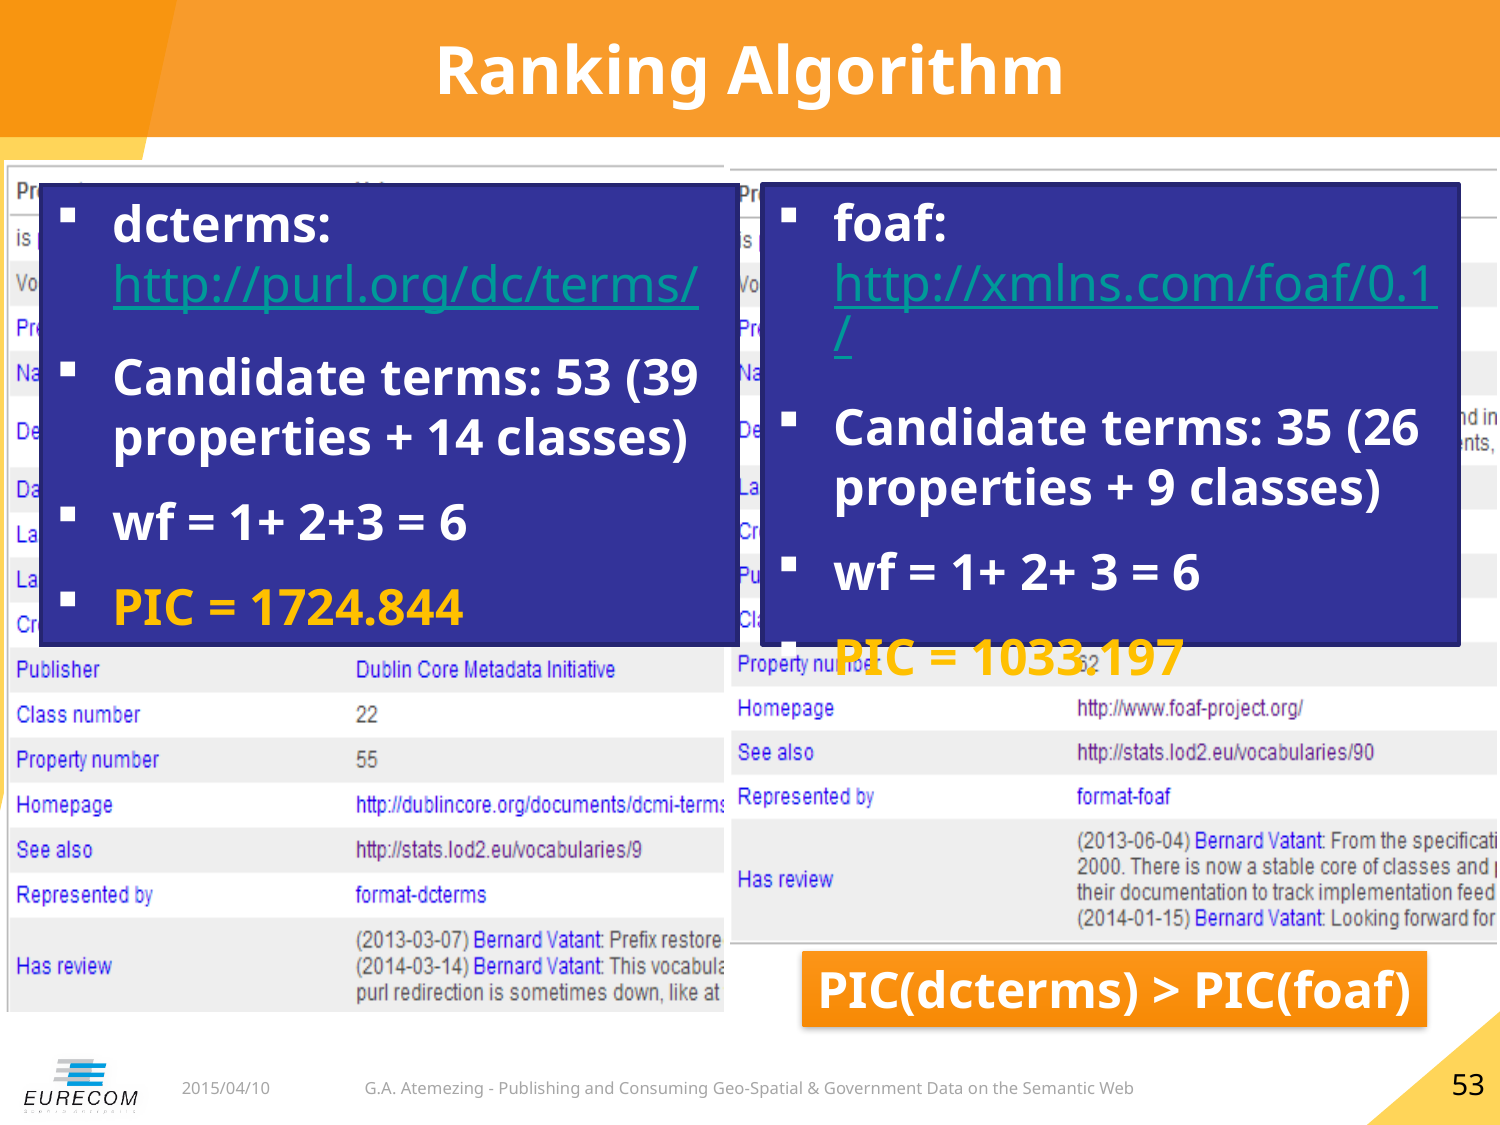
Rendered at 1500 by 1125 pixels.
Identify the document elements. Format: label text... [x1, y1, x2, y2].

picture [4, 160, 724, 1013]
picture [730, 160, 1497, 952]
picture [23, 1057, 138, 1116]
text_box [0, 138, 147, 163]
text_box PIC(dcterms) > PIC(foaf) [802, 961, 1428, 1027]
text_box 2015/04/10 [167, 1070, 345, 1103]
footer G.A. Atemezing - Publishing and Consuming Geo-Spatial & Government Data on the Semantic Web [0, 1070, 1382, 1125]
text_box [1445, 1011, 1500, 1058]
slide_number 53 [1382, 1058, 1500, 1125]
title Ranking Algorithm [0, 0, 1500, 138]
